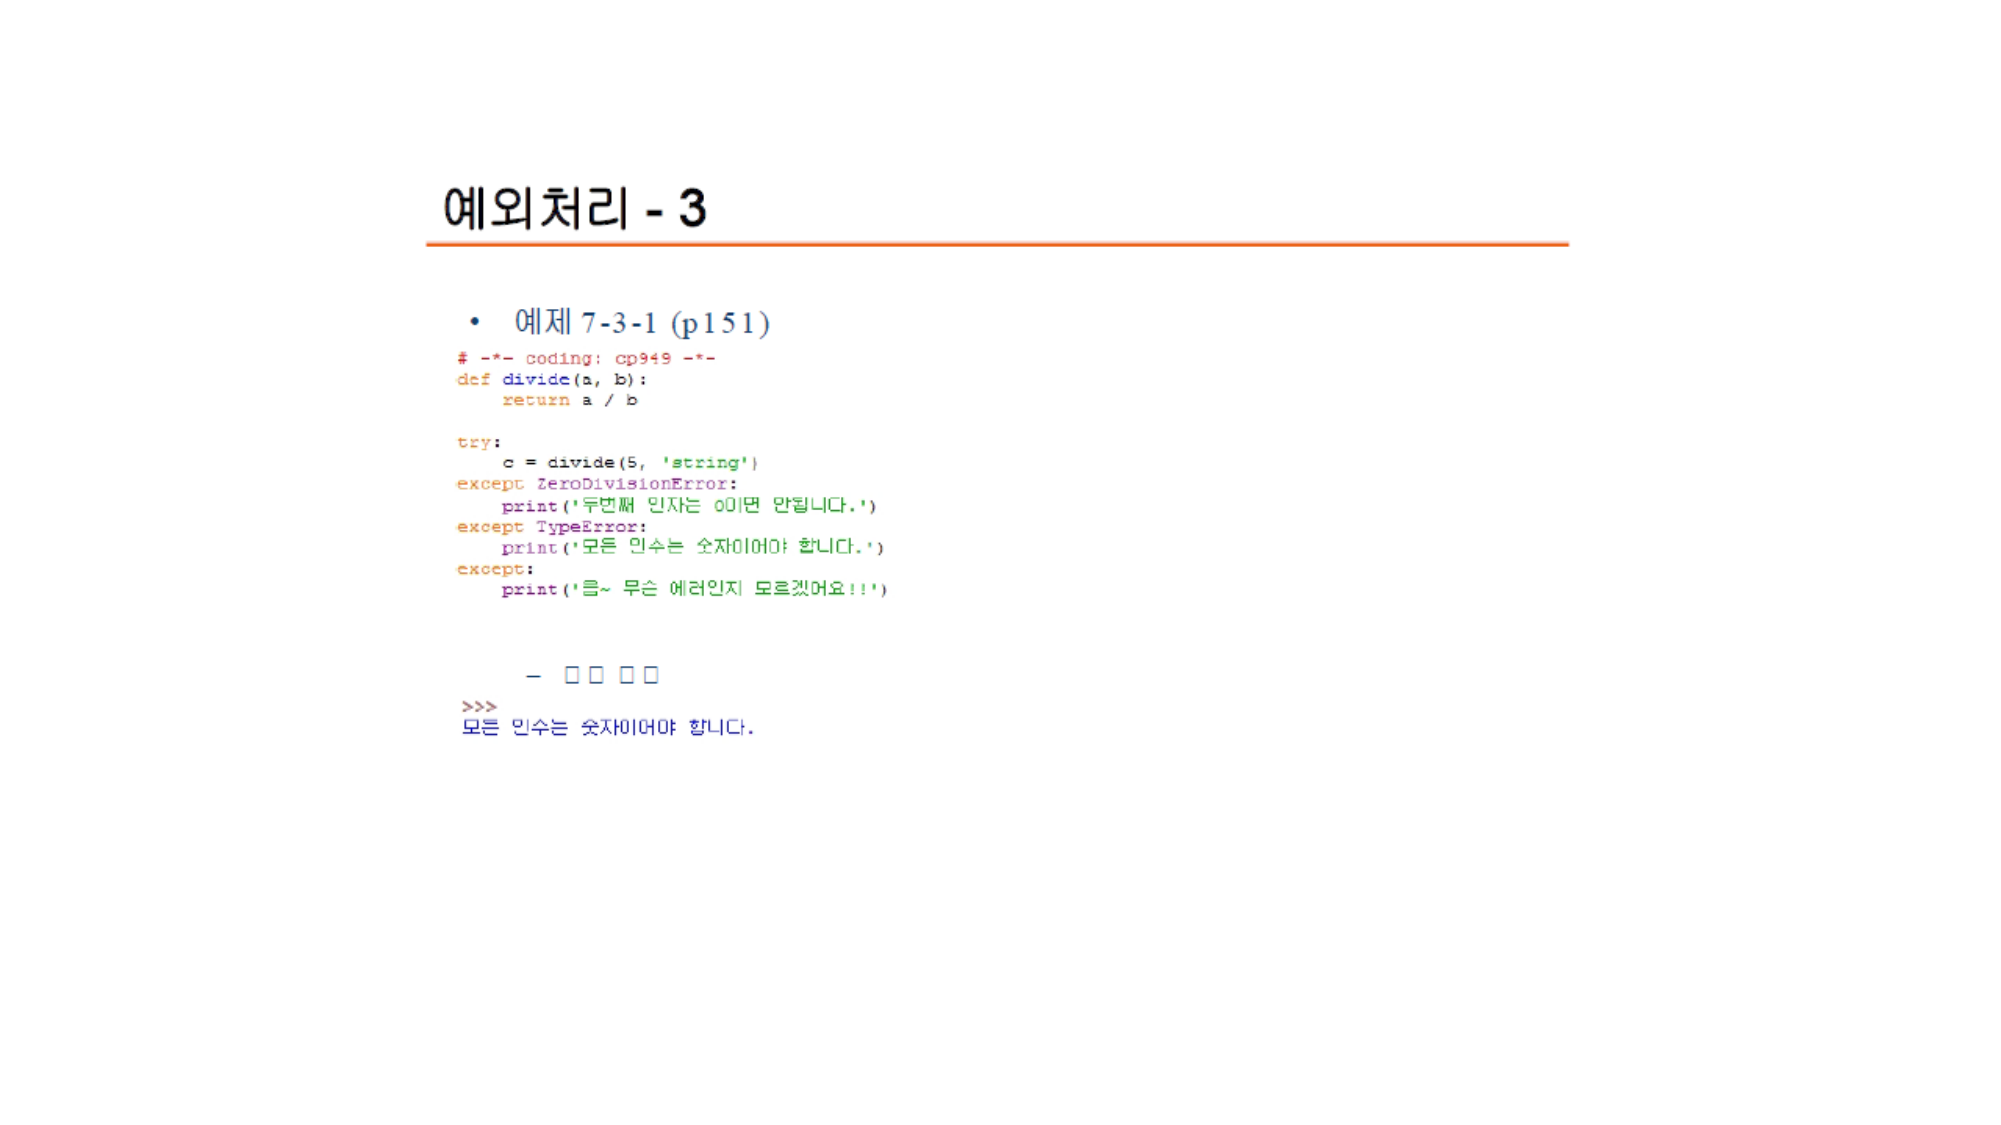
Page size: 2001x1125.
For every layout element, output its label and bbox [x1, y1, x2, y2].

picture [385, 164, 1614, 961]
